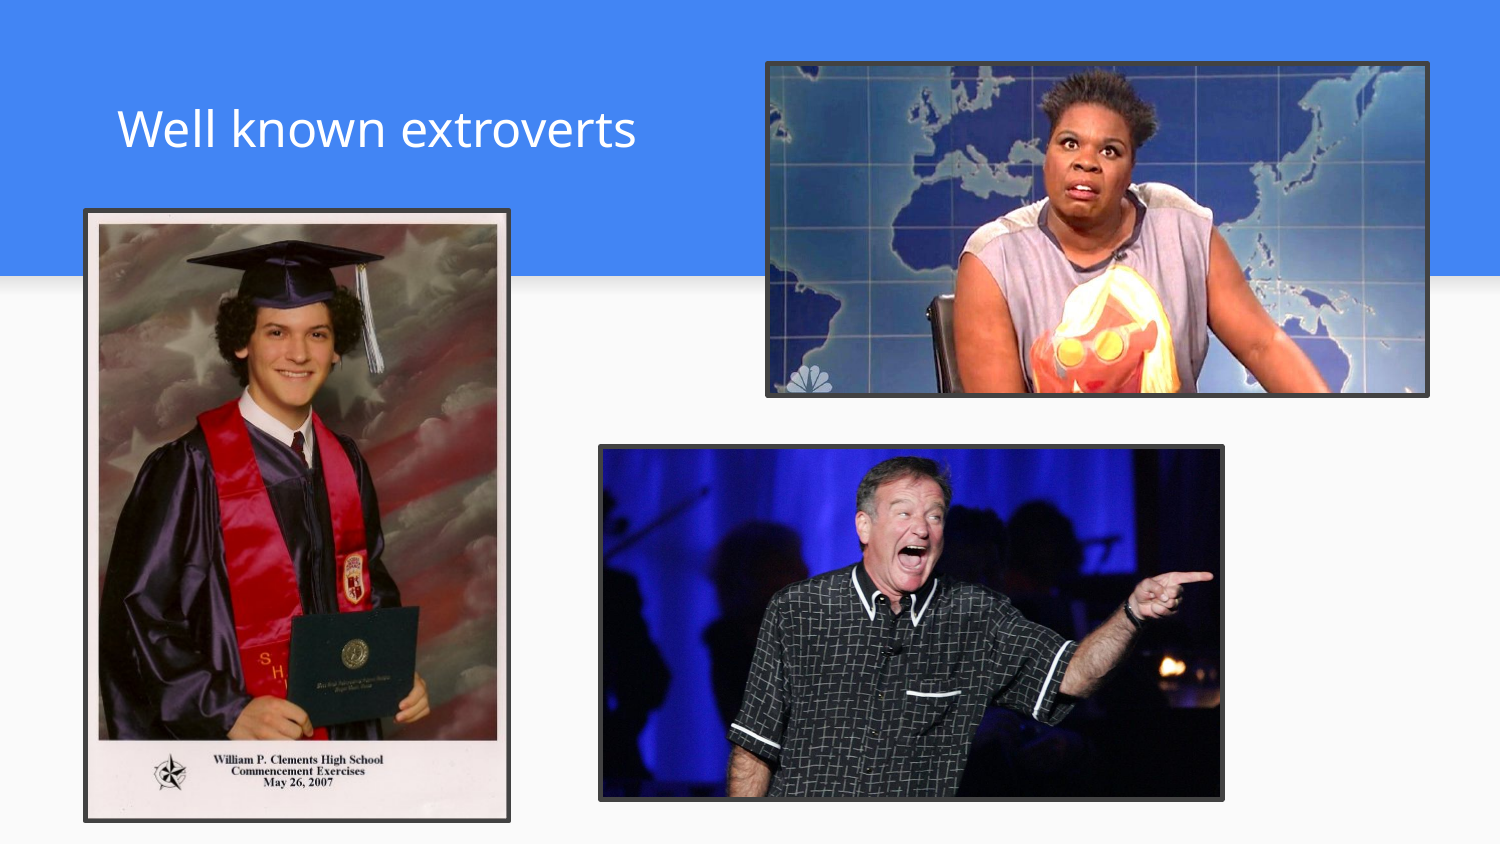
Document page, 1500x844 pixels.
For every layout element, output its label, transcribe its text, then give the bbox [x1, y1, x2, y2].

title Well known extroverts [102, 46, 798, 173]
picture [87, 212, 507, 819]
picture [769, 65, 1426, 394]
picture [602, 448, 1221, 798]
